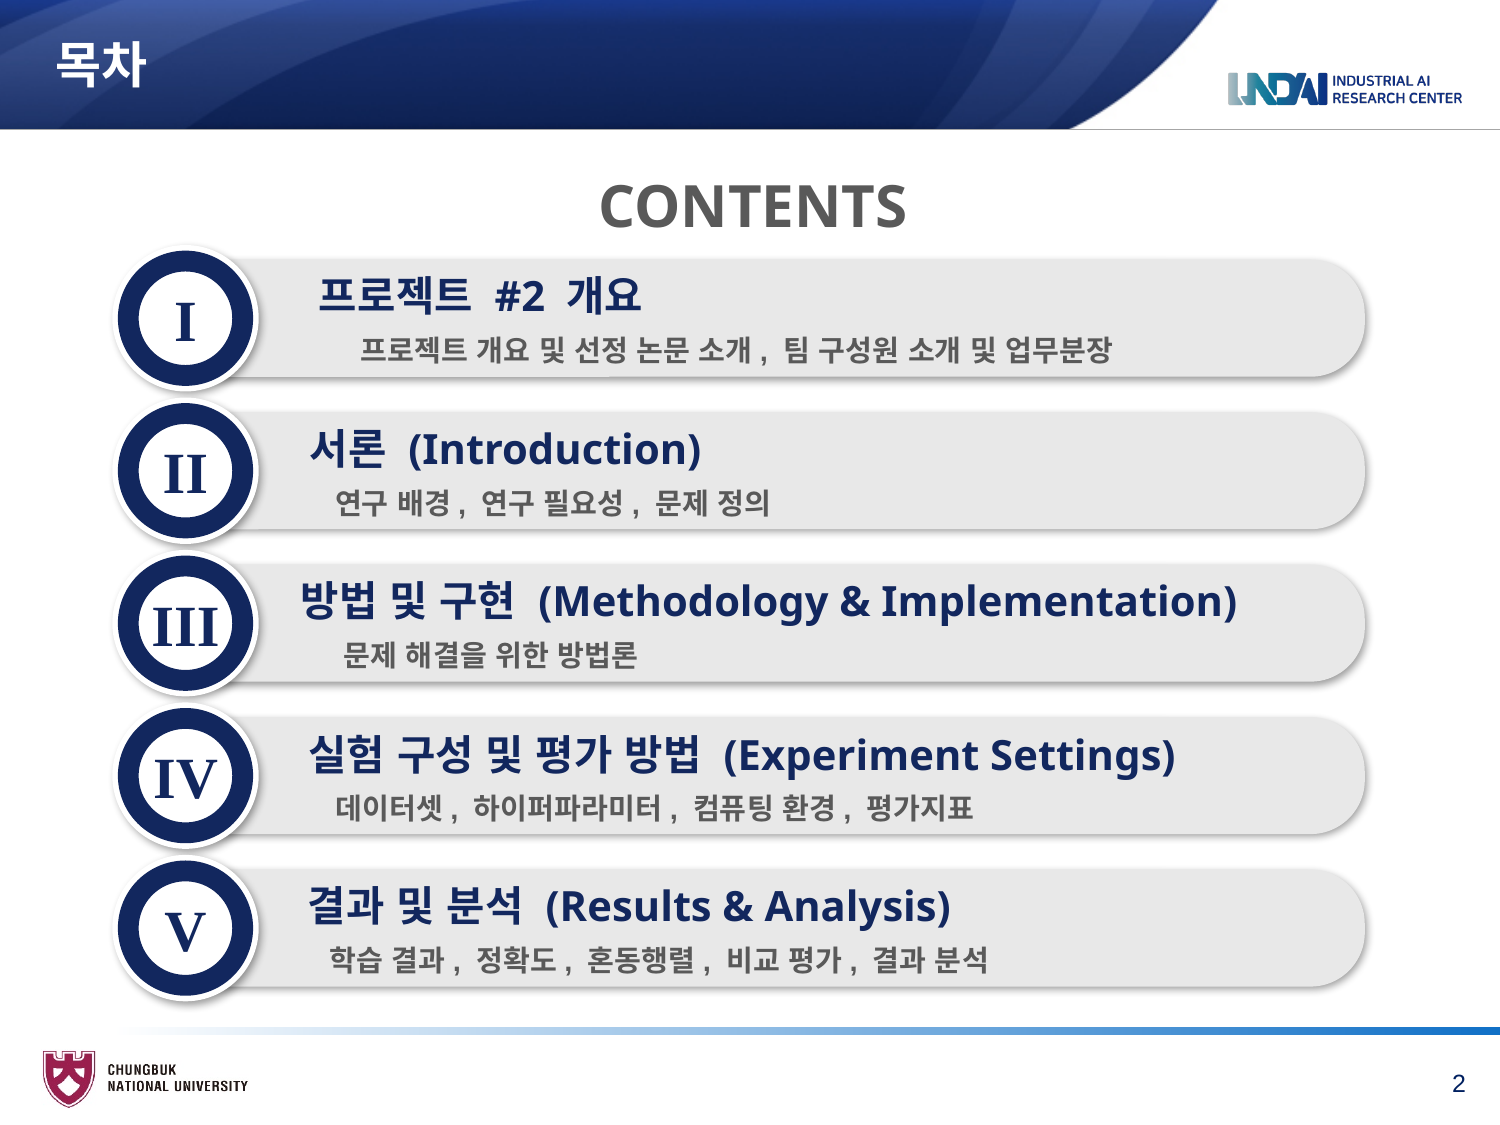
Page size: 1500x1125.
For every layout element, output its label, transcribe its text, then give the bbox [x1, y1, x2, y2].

title 목차 [55, 10, 1375, 116]
text_box 결과 및 분석 (Results & Analysis) [293, 872, 966, 938]
text_box V [112, 854, 259, 1002]
text_box 학습 결과, 정확도, 혼동행렬, 비교 평가, 결과 분석 [315, 934, 1005, 985]
text_box 프로젝트 개요 및 선정 논문 소개, 팀 구성원 소개 및 업무분장 [346, 324, 1129, 375]
text_box 방법 및 구현 (Methodology & Implementation) [285, 567, 1253, 633]
text_box 연구 배경, 연구 필요성, 문제 정의 [320, 478, 787, 528]
text_box 데이터셋, 하이퍼파라미터, 컴퓨팅 환경, 평가지표 [320, 783, 990, 834]
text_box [111, 397, 259, 545]
text_box [238, 869, 1365, 987]
text_box 실험 구성 및 평가 방법 (Experiment Settings) [293, 721, 1191, 786]
picture [41, 1049, 249, 1109]
text_box [117, 860, 254, 996]
text_box [264, 259, 1365, 377]
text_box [111, 244, 259, 392]
text_box [238, 717, 1365, 835]
text_box [117, 555, 254, 691]
text_box 서론 (Introduction) [294, 415, 717, 481]
picture [0, 0, 1500, 129]
text_box 프로젝트 #2 개요 [304, 262, 659, 327]
text_box [264, 412, 1365, 530]
text_box IV [112, 702, 259, 849]
text_box [117, 708, 254, 844]
text_box III [112, 552, 259, 697]
text_box [238, 564, 1365, 682]
text_box CONTENTS [166, 140, 1334, 247]
text_box 문제 해결을 위한 방법론 [329, 629, 654, 680]
